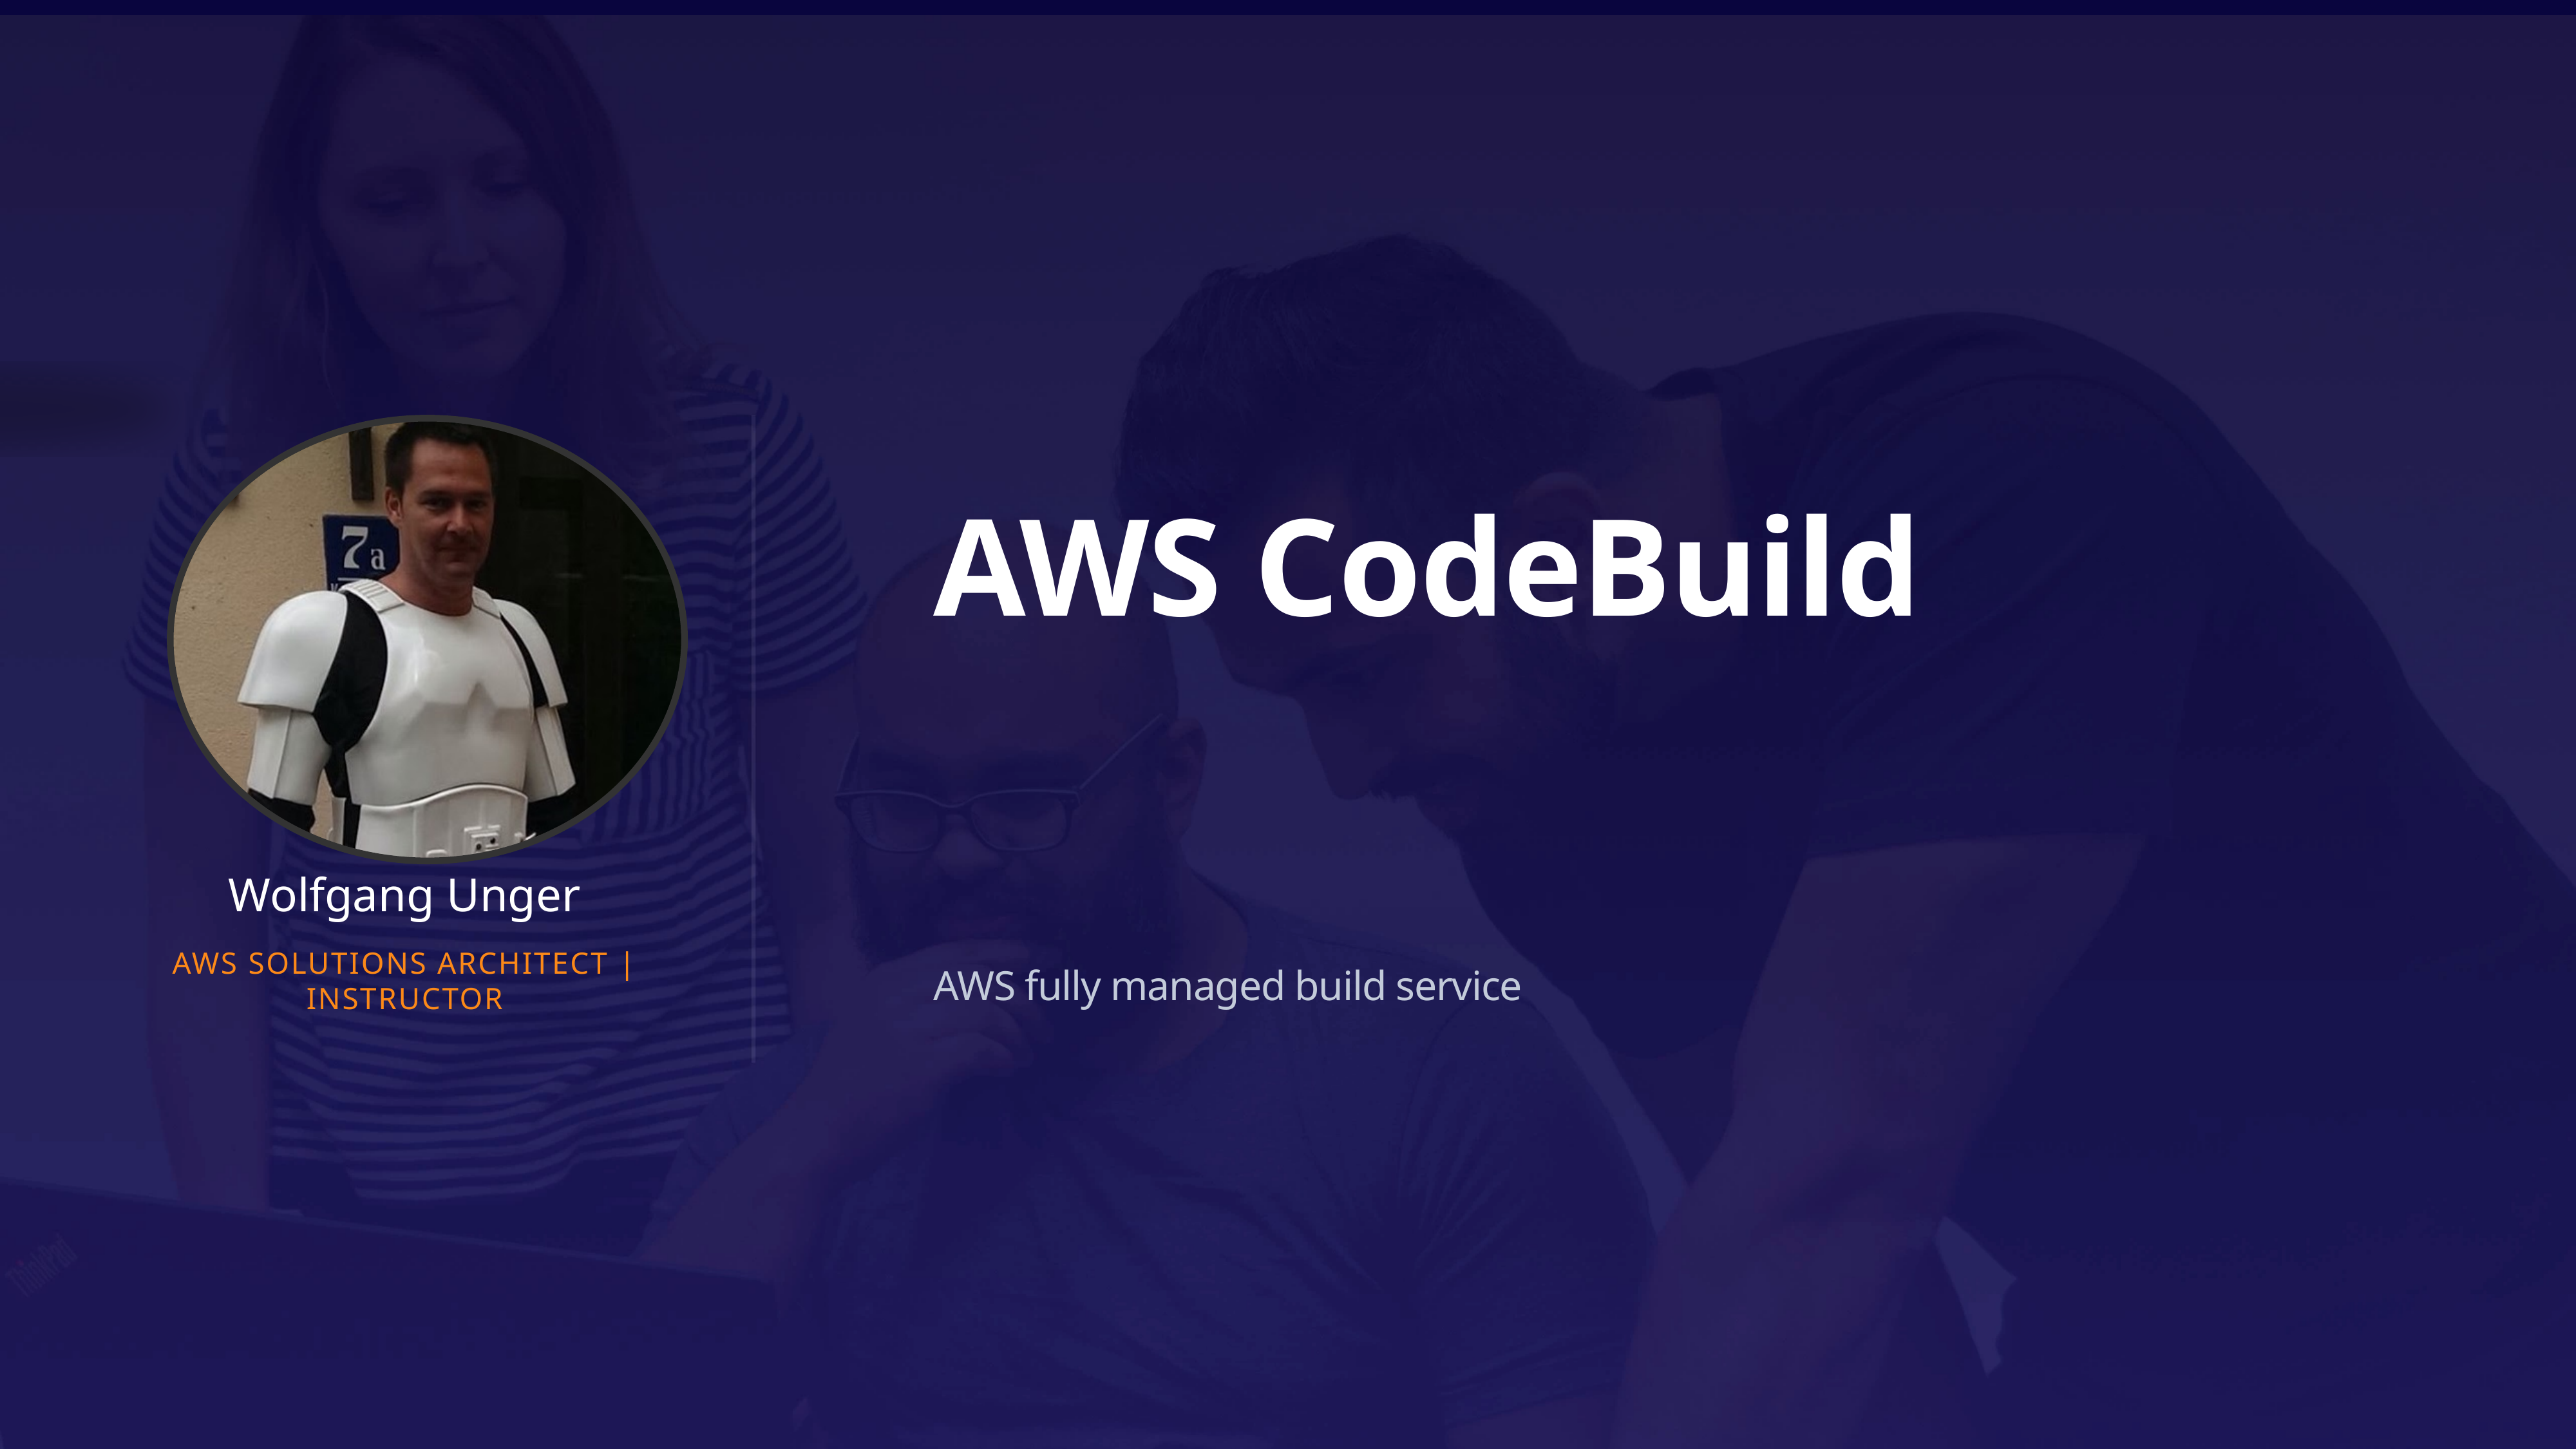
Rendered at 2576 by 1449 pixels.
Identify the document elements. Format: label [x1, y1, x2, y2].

picture [170, 418, 685, 862]
text_box [0, 14, 2576, 1449]
